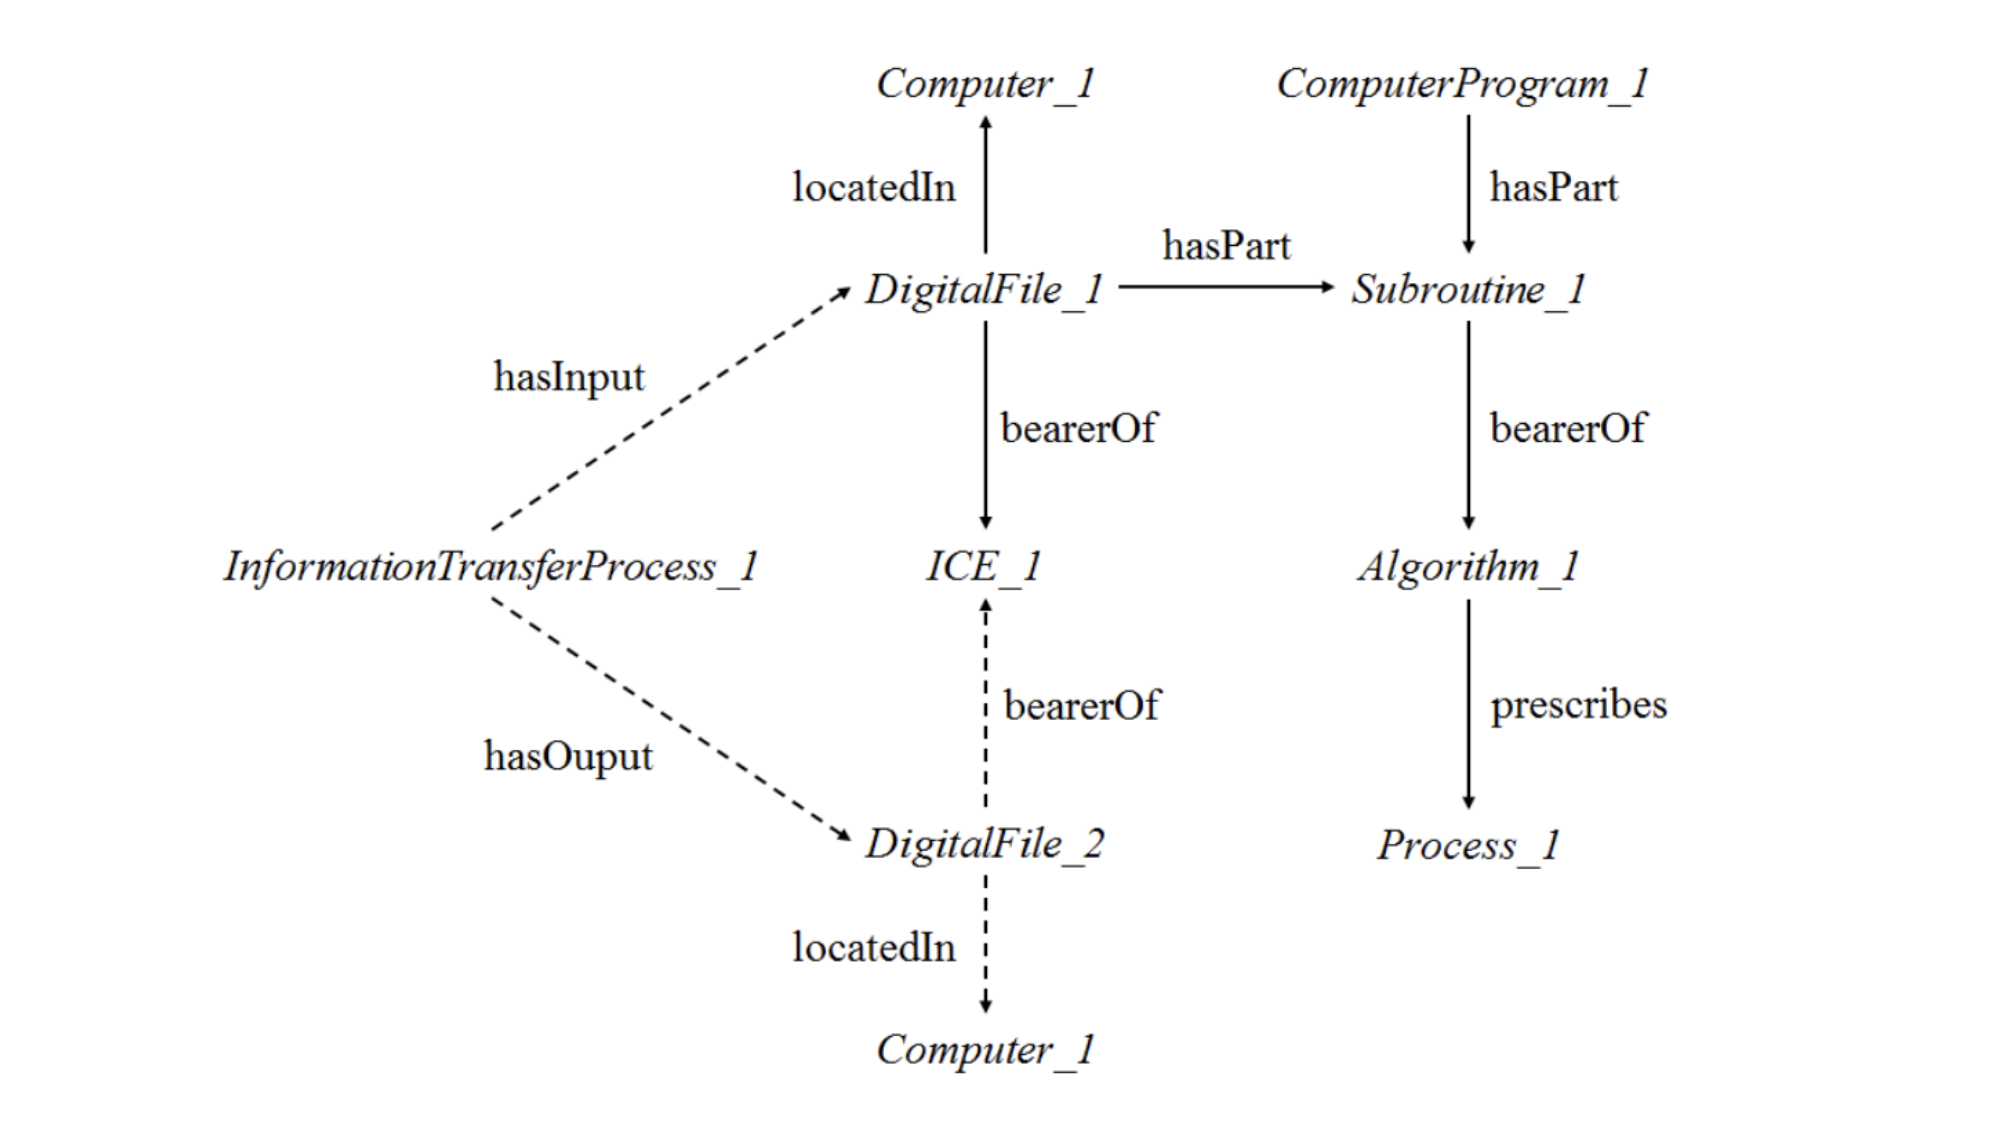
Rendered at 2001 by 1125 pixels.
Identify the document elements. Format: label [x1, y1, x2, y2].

picture [146, 23, 1757, 1101]
